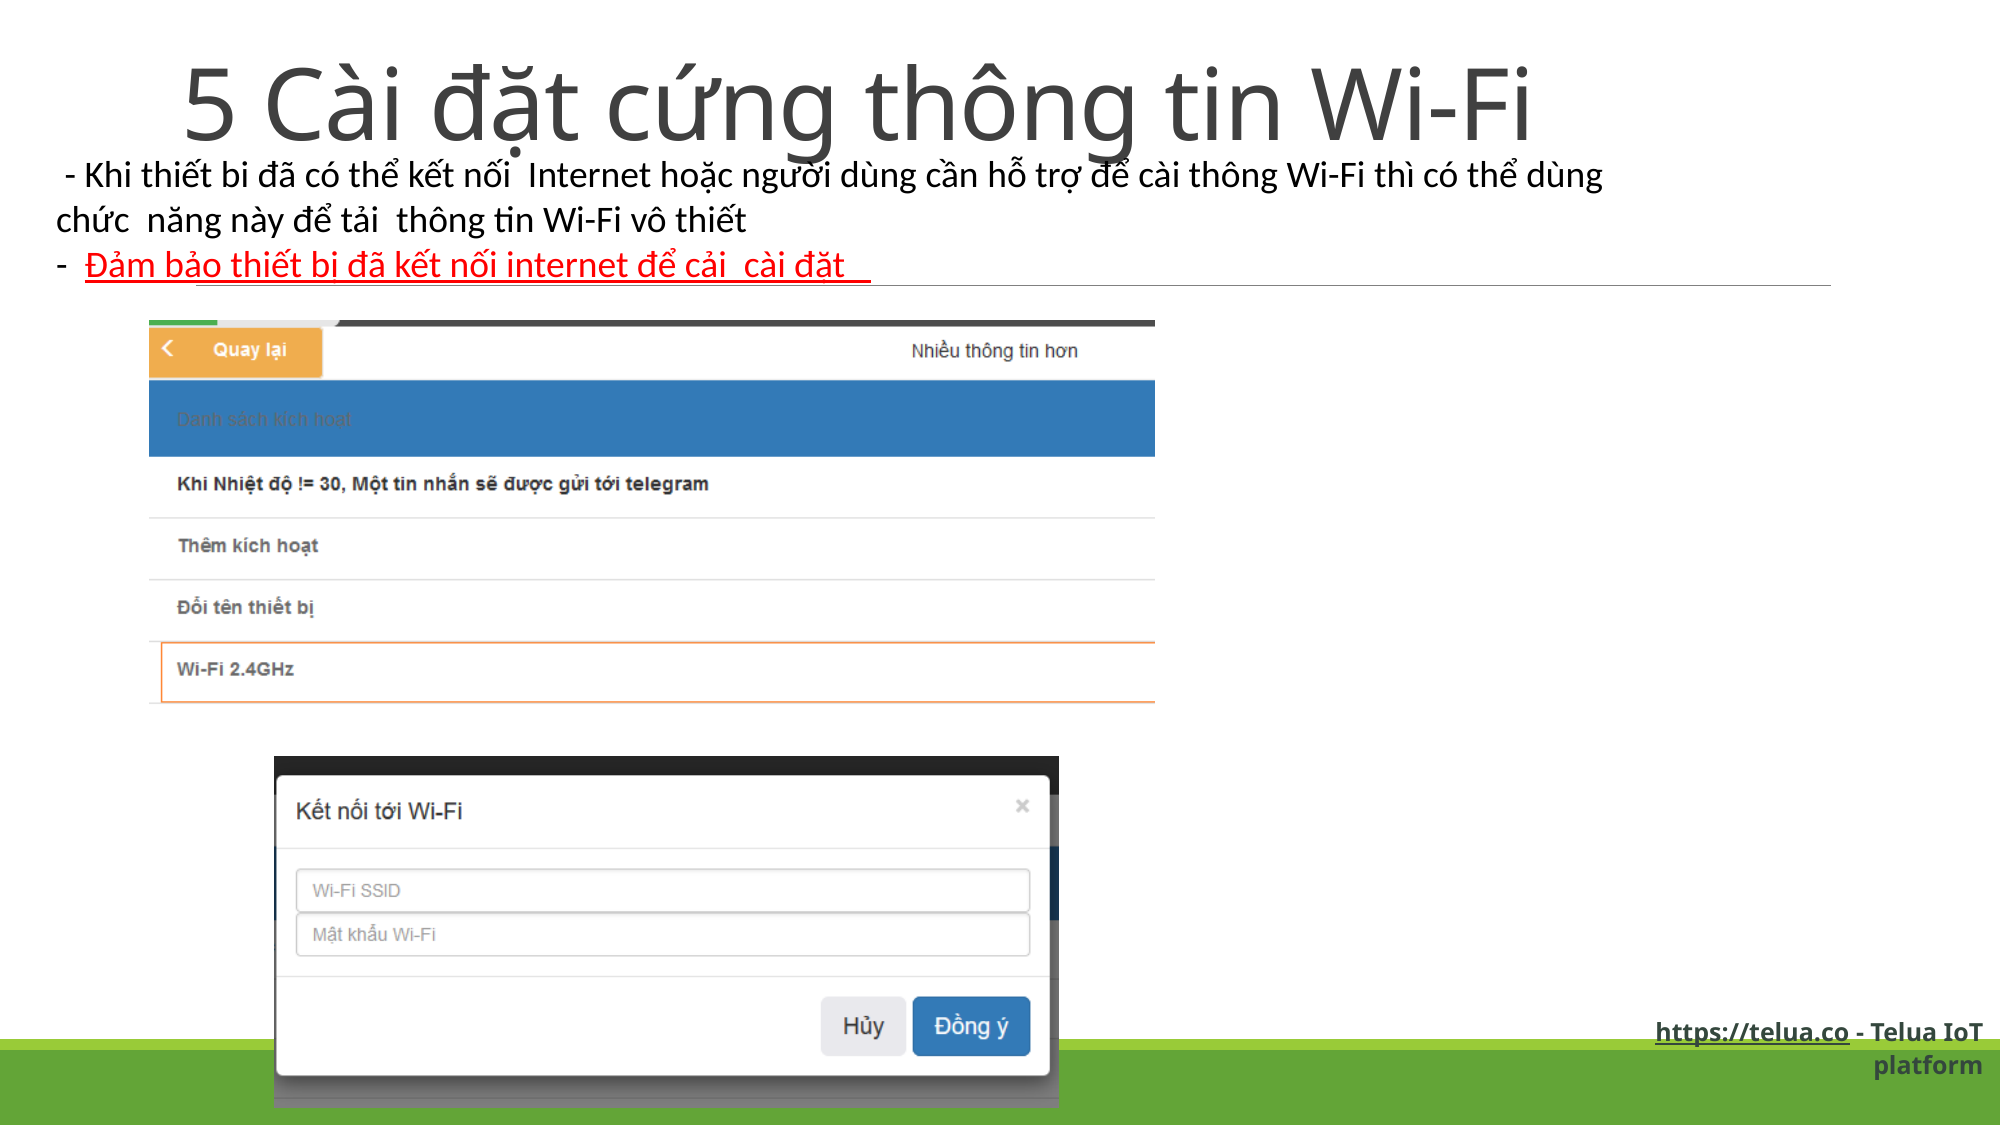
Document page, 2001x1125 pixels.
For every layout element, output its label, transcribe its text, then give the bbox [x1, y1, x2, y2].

picture [273, 755, 1059, 1109]
text_box - Khi thiết bi đã có thể kết nối Internet hoặc người dùng cần hỗ trợ để cài thông Wi-Fi thì có thể dùng chức năng này để tải thông tin Wi-Fi vô thiết - Đảm bảo thiết bị đã kết nối internet để cải cài đặt [41, 142, 1631, 293]
text_box https://telua.co - Telua IoT platform [1529, 1024, 1999, 1088]
title 5 Cài đặt cứng thông tin Wi-Fi [166, 28, 1577, 142]
picture [149, 319, 1155, 744]
